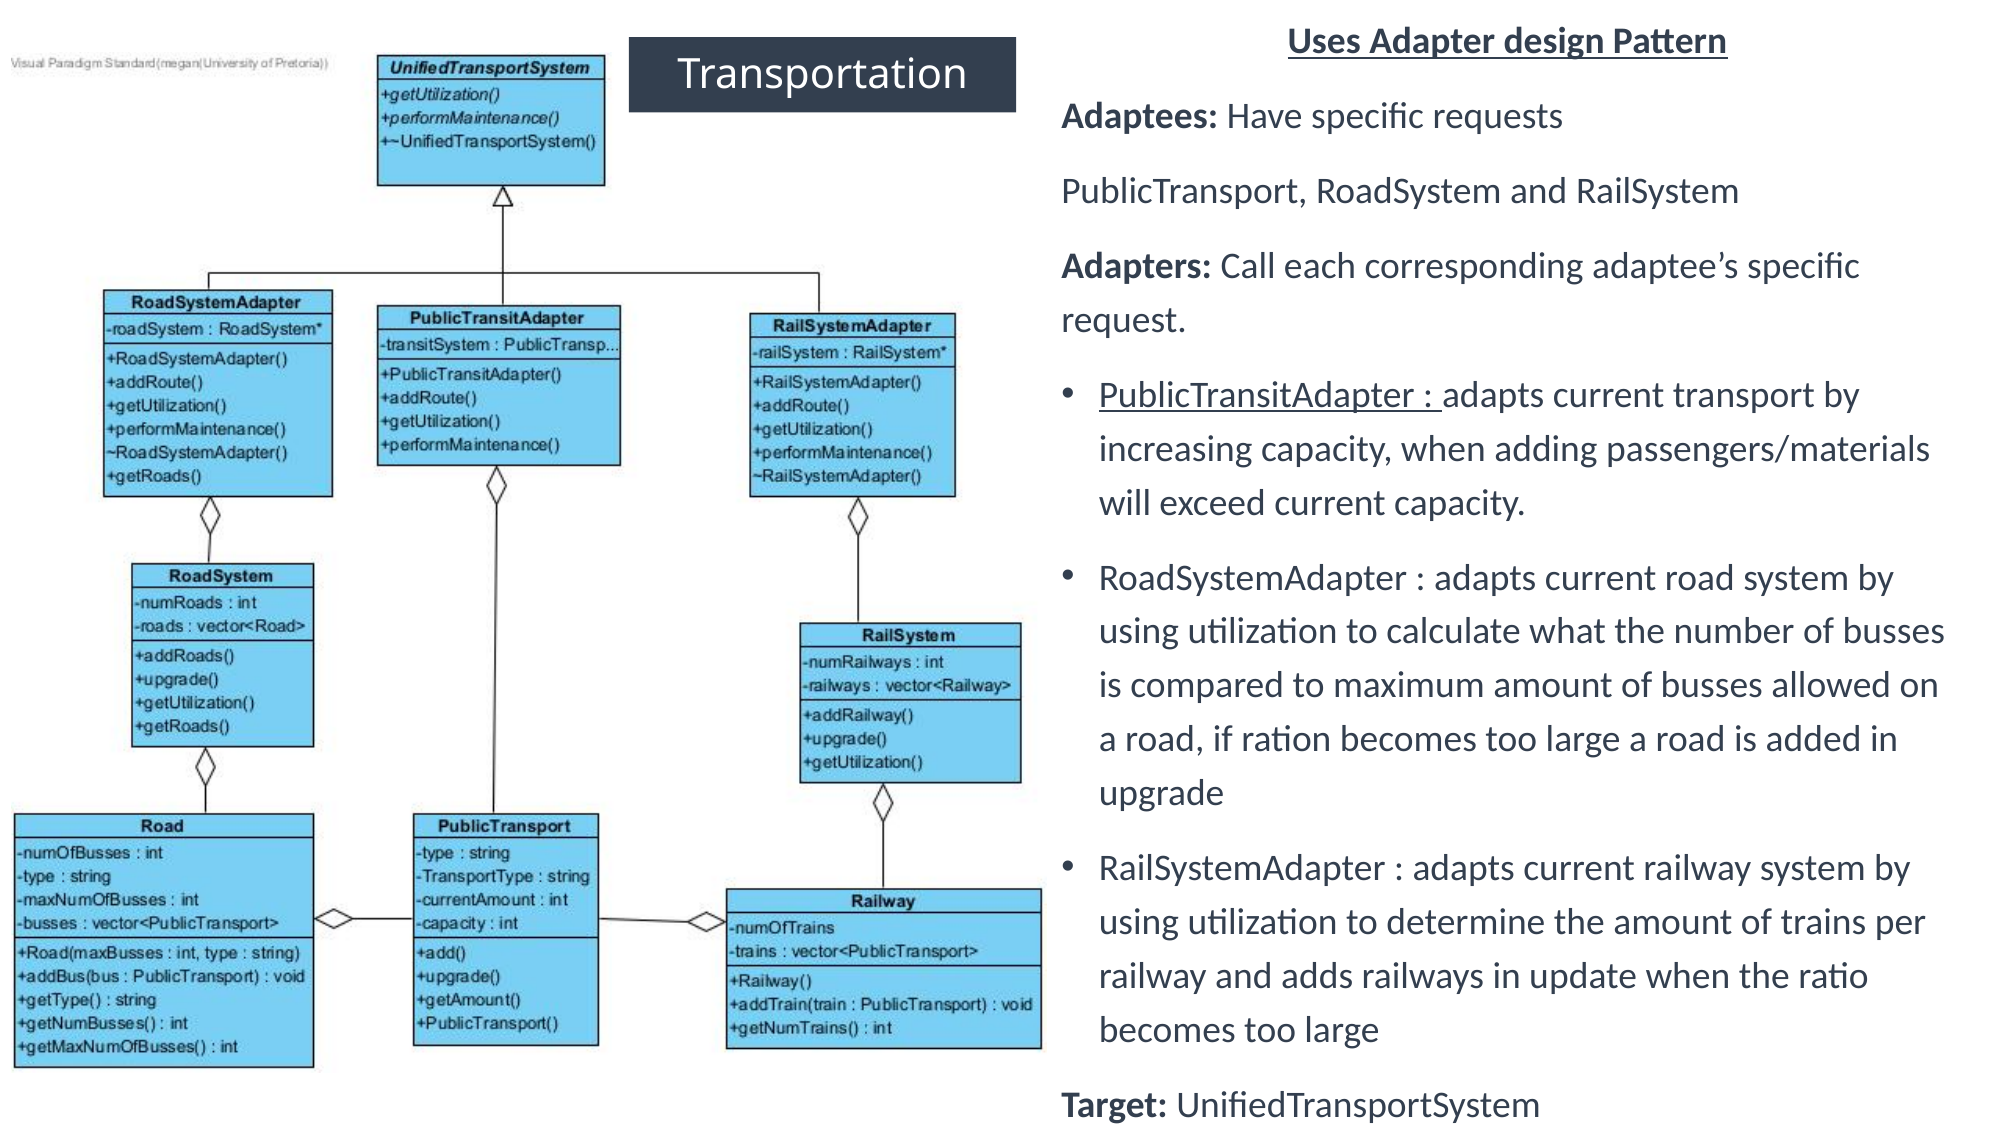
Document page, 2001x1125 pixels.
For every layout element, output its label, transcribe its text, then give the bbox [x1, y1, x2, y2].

picture [11, 52, 1047, 1073]
list Uses Adapter design Pattern Adaptees: Have specific requests PublicTransport, RoadSystem and RailSystem Adapters: Call each corresponding adaptee’s specific request. PublicTransitAdapter : adapts current transport by increasing capacity, when adding passengers/materials will exceed current capacity. RoadSystemAdapter : adapts current road system by using utilization to calculate what the number of busses is compared to maximum amount of busses allowed on a road, if ration becomes too large a road is added in upgrade RailSystemAdapter : adapts current railway system by using utilization to determine the amount of trains per railway and adds railways in update when the ratio becomes too large Target: UnifiedTransportSystem [1046, 0, 1969, 1125]
text_box Transportation [628, 37, 1017, 52]
